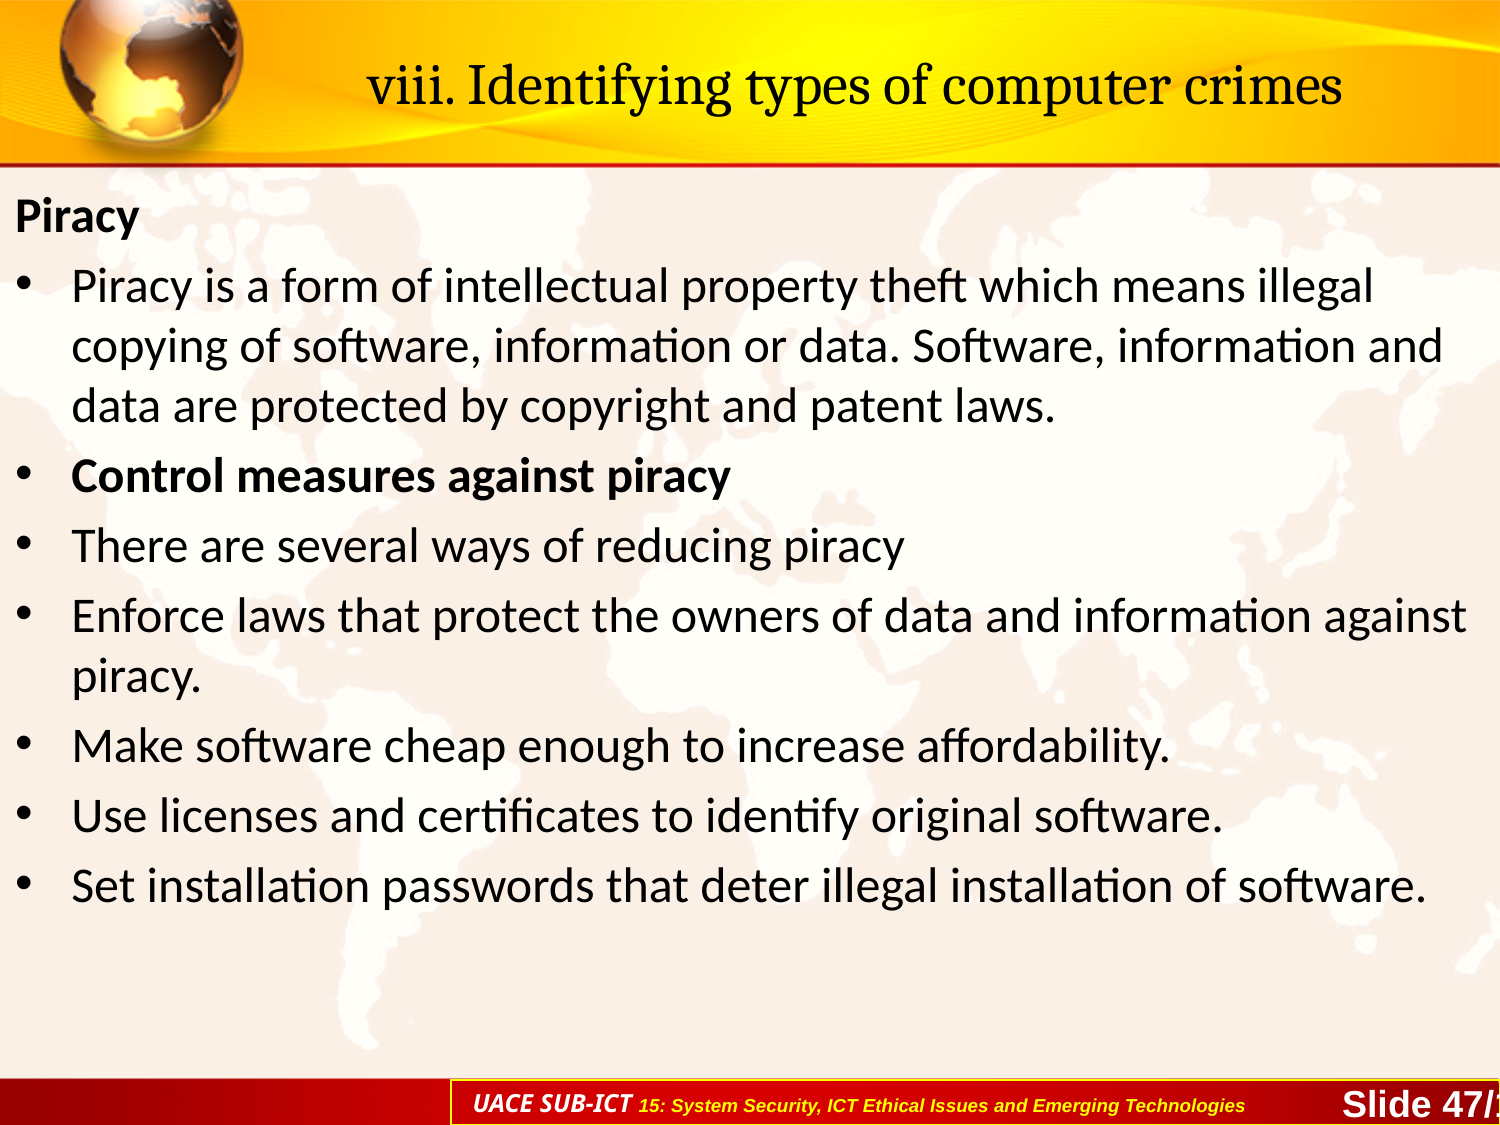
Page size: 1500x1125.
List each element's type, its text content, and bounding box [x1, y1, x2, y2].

picture [0, 1081, 450, 1125]
picture [452, 1081, 1499, 1124]
picture [0, 0, 1500, 174]
list Piracy Piracy is a form of intellectual property theft which means illegal copying of software, information or data. Software, information and data are protected by copyright and patent laws. Control measures against piracy There are several ways of reducing piracy Enforce laws that protect the owners of data and information against piracy. Make software cheap enough to increase affordability. Use licenses and certificates to identify original software. Set installation passwords that deter illegal installation of software. [0, 174, 1500, 1081]
title viii. Identifying types of computer crimes [212, 0, 1500, 163]
